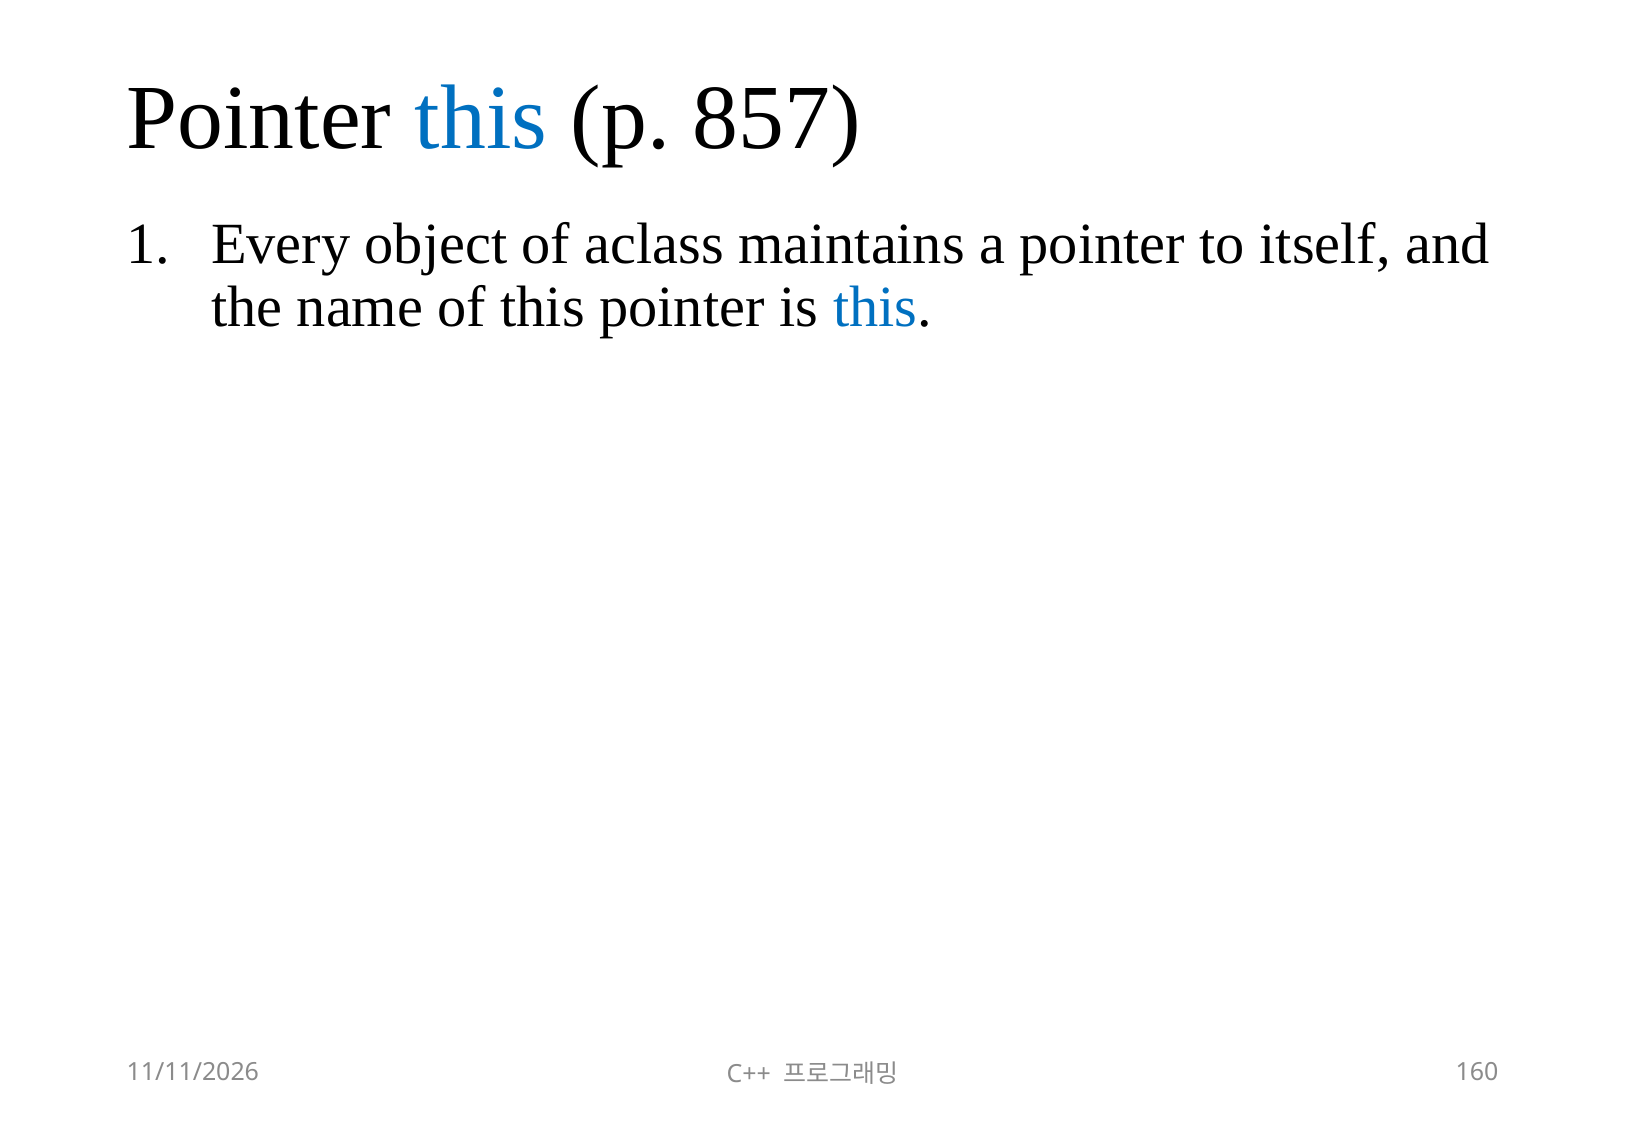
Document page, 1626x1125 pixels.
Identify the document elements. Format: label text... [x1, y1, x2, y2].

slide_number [111, 1042, 478, 1103]
title Pointer this (p. 857) [111, 59, 1514, 179]
list Every object of aclass maintains a pointer to itself, and the name of this pointer is this. [111, 205, 1514, 1014]
slide_number 160 [1147, 1042, 1514, 1103]
footer C++ 프로그래밍 [538, 1042, 1087, 1103]
